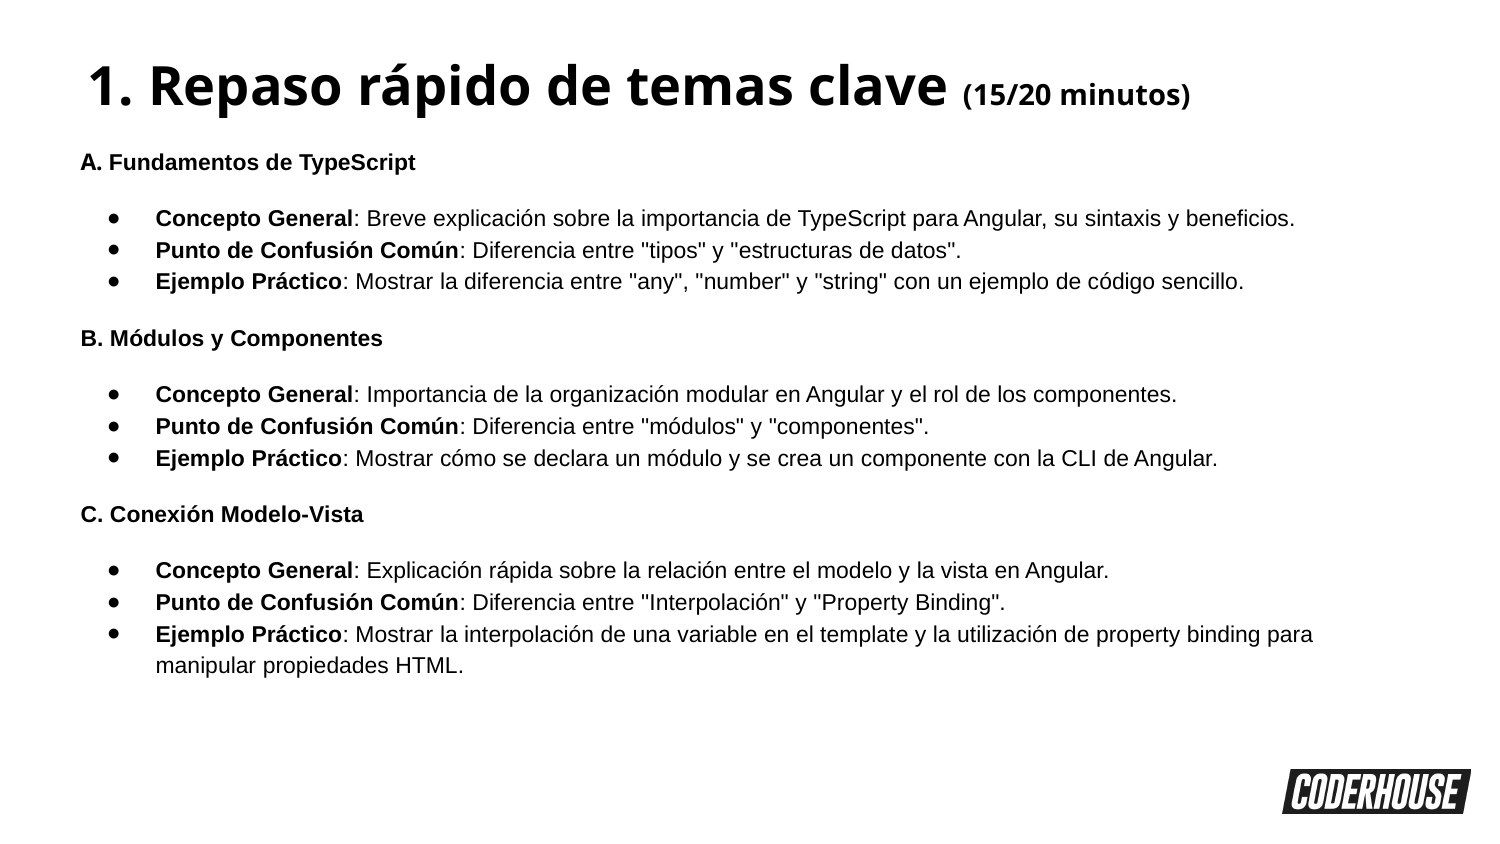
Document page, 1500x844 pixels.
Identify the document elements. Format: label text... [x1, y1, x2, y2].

picture [1422, 769, 1471, 814]
text_box 1. Repaso rápido de temas clave (15/20 minutos) [72, 26, 1385, 104]
text_box A. Fundamentos de TypeScript Concepto General: Breve explicación sobre la importancia de TypeScript para Angular, su sintaxis y beneficios. Punto de Confusión Común: Diferencia entre "tipos" y "estructuras de datos". Ejemplo Práctico: Mostrar la diferencia entre "any", "number" y "string" con un ejemplo de código sencillo. B. Módulos y Componentes Concepto General: Importancia de la organización modular en Angular y el rol de los componentes. Punto de Confusión Común: Diferencia entre "módulos" y "componentes". Ejemplo Práctico: Mostrar cómo se declara un módulo y se crea un componente con la CLI de Angular. C. Conexión Modelo-Vista Concepto General: Explicación rápida sobre la relación entre el modelo y la vista en Angular. Punto de Confusión Común: Diferencia entre "Interpolación" y "Property Binding". Ejemplo Práctico: Mostrar la interpolación de una variable en el template y la utilización de property binding para manipular propiedades HTML. [65, 128, 1422, 844]
